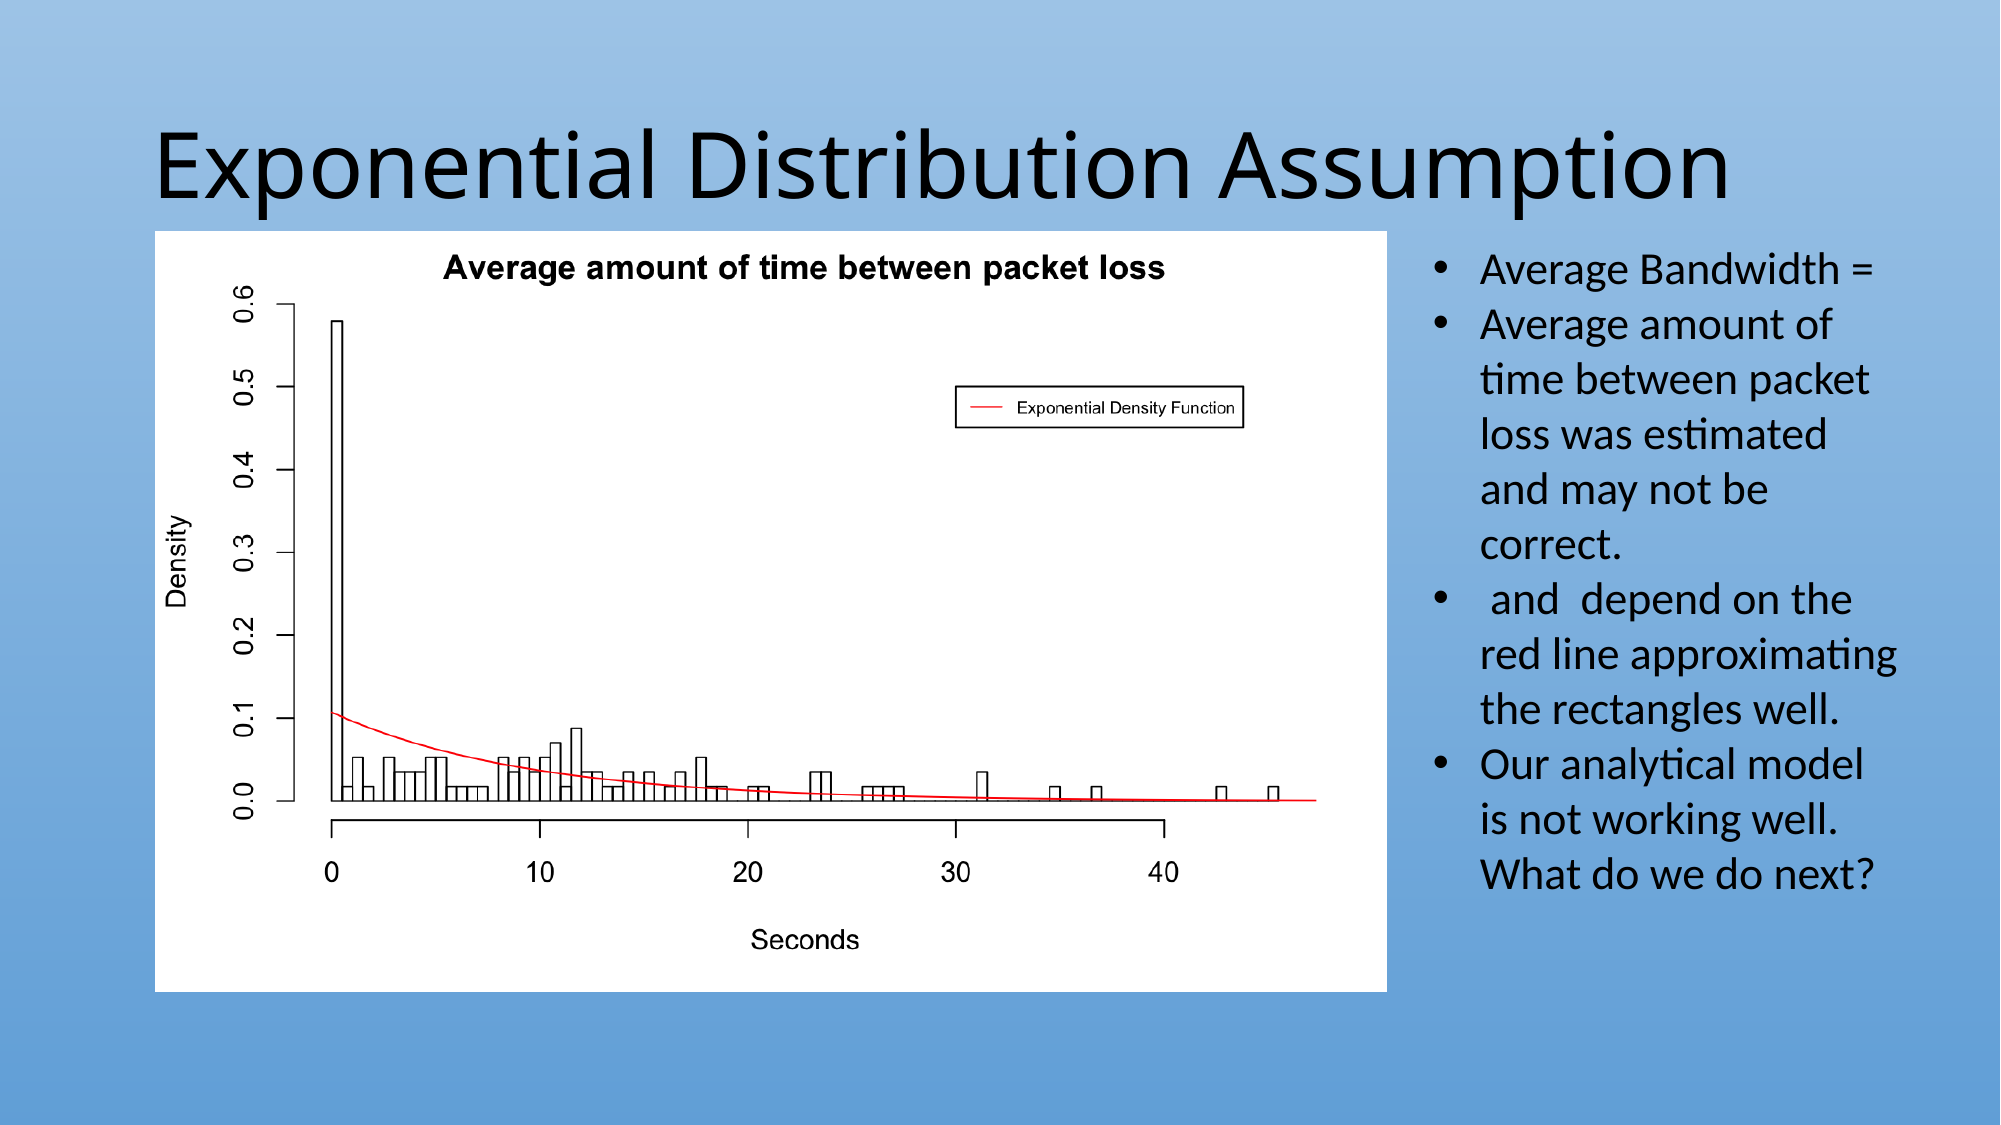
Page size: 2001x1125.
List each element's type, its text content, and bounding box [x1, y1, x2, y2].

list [155, 231, 1387, 992]
title Exponential Distribution Assumption [137, 59, 1863, 278]
